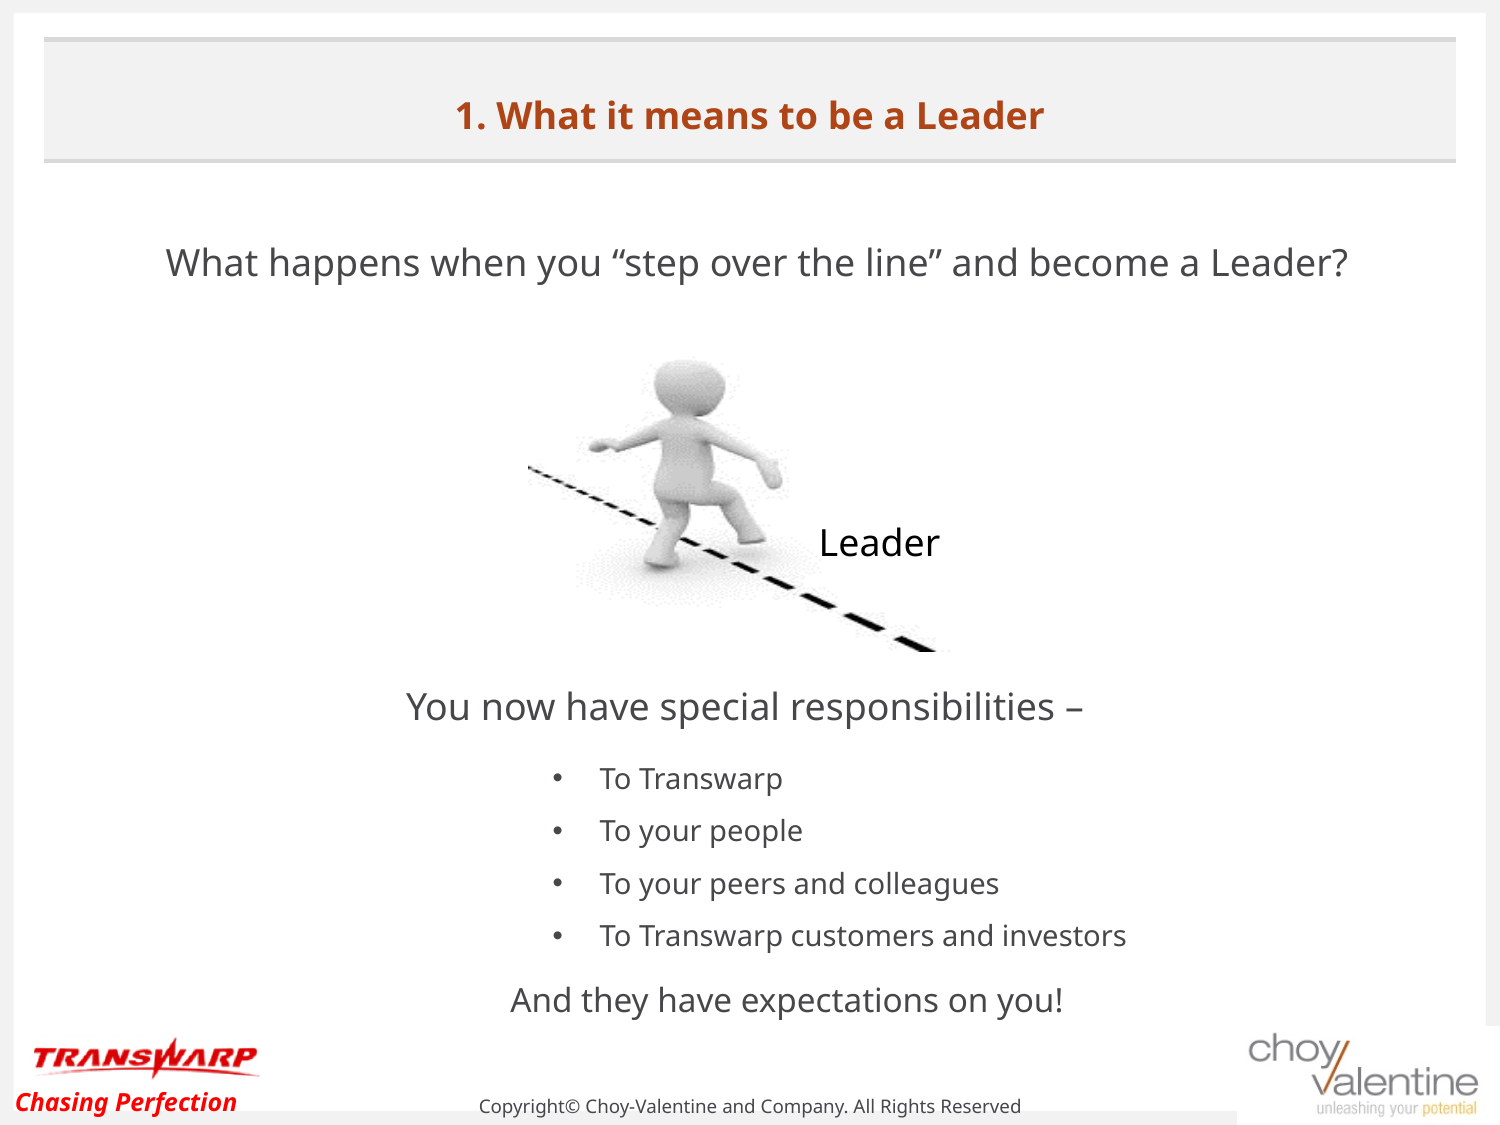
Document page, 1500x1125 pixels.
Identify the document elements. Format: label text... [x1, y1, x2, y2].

text_box You now have special responsibilities – To Transwarp To your people To your peers and colleagues To Transwarp customers and investors And they have expectations on you! [312, 675, 1187, 1026]
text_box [528, 299, 1066, 652]
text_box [0, 1033, 331, 1125]
picture [0, 0, 1500, 1125]
title 1. What it means to be a Leader [49, 44, 1451, 163]
text_box What happens when you “step over the line” and become a Leader? [64, 231, 1450, 292]
